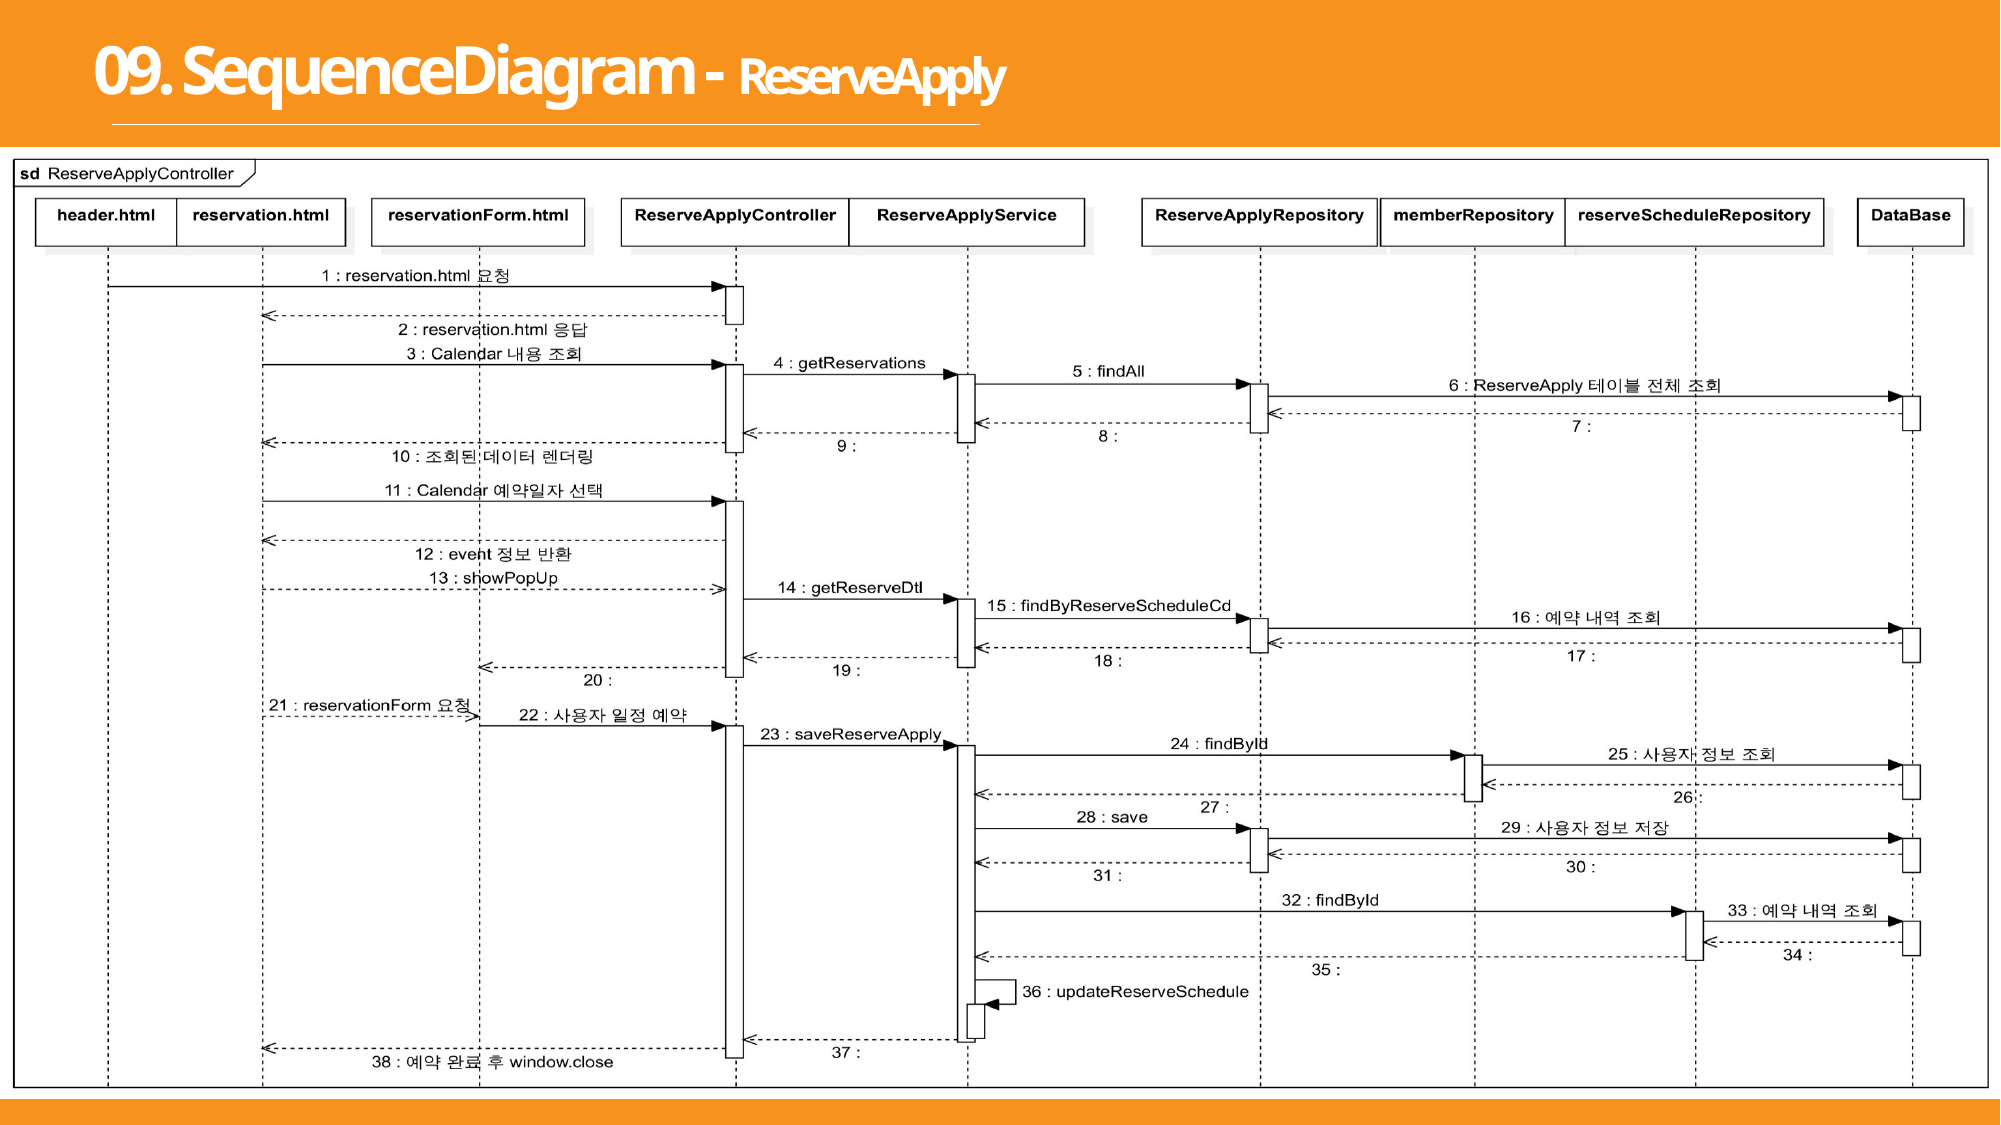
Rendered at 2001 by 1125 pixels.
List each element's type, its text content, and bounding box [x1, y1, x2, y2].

picture [0, 147, 2000, 1099]
text_box 09. SequenceDiagram - ReserveApply [78, 20, 1023, 115]
